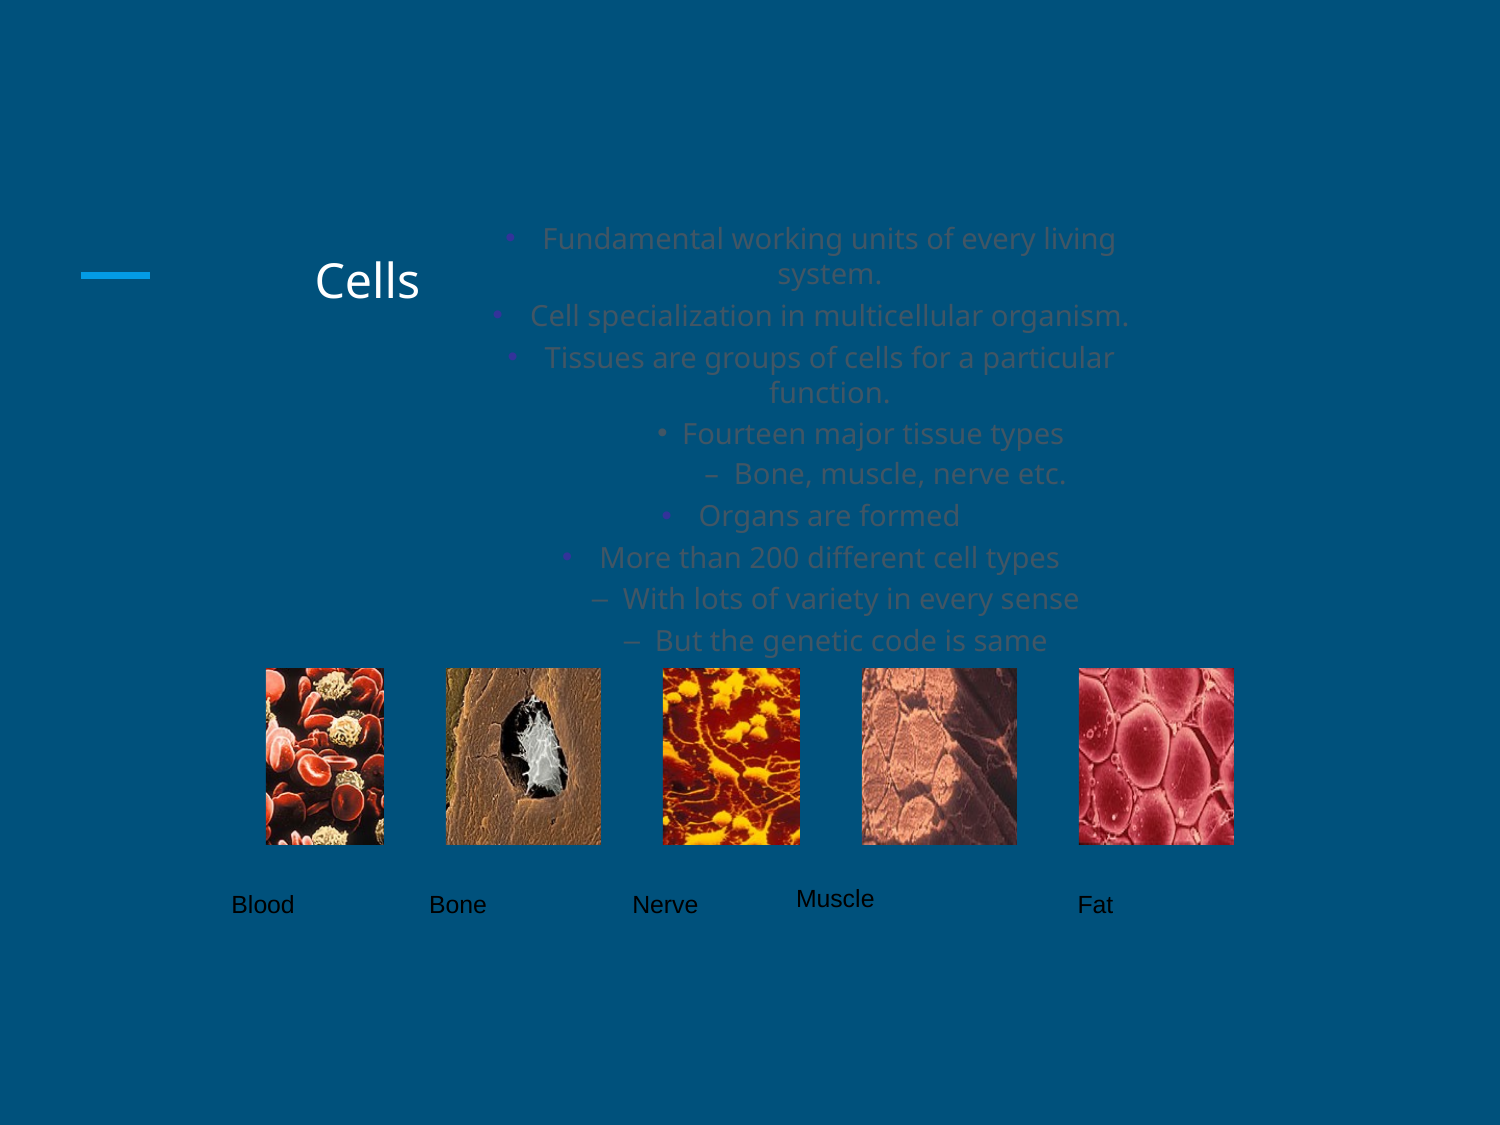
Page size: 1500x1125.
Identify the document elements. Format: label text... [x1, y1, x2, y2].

text_box Bone [426, 888, 488, 919]
text_box [445, 668, 601, 845]
text_box [265, 668, 384, 845]
text_box [861, 668, 1017, 845]
text_box Fat [1075, 888, 1114, 919]
title Cells [173, 120, 560, 309]
text_box Blood [230, 888, 297, 919]
text_box [1078, 668, 1234, 845]
text_box Nerve [630, 888, 700, 919]
text_box [662, 668, 800, 845]
text_box Muscle [793, 882, 876, 913]
text_box Fundamental working units of every living system. Cell specialization in multicellular organism. Tissues are groups of cells for a particular function. Fourteen major tissue types – Bone, muscle, nerve etc. Organs are formed More than 200 different cell types With lots of variety in every sense But the genetic code is same [455, 220, 1166, 658]
